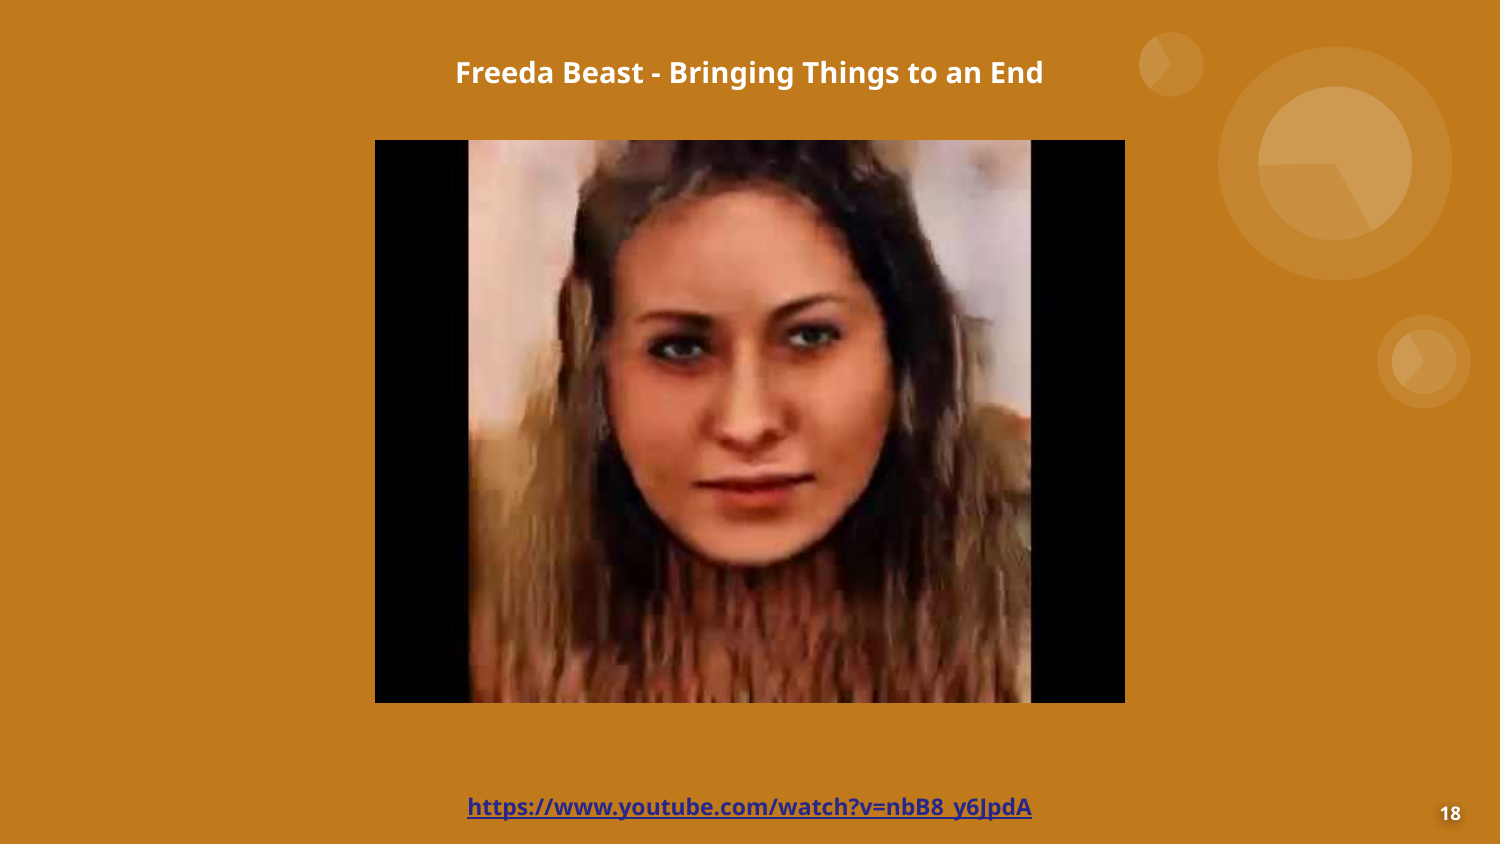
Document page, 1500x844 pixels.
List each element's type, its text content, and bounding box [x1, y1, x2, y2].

text_box Freeda Beast - Bringing Things to an End [380, 39, 1119, 91]
picture [374, 140, 1126, 704]
slide_number ‹#› [1371, 777, 1476, 844]
text_box https://www.youtube.com/watch?v=nbB8_y6JpdA [415, 777, 1085, 829]
